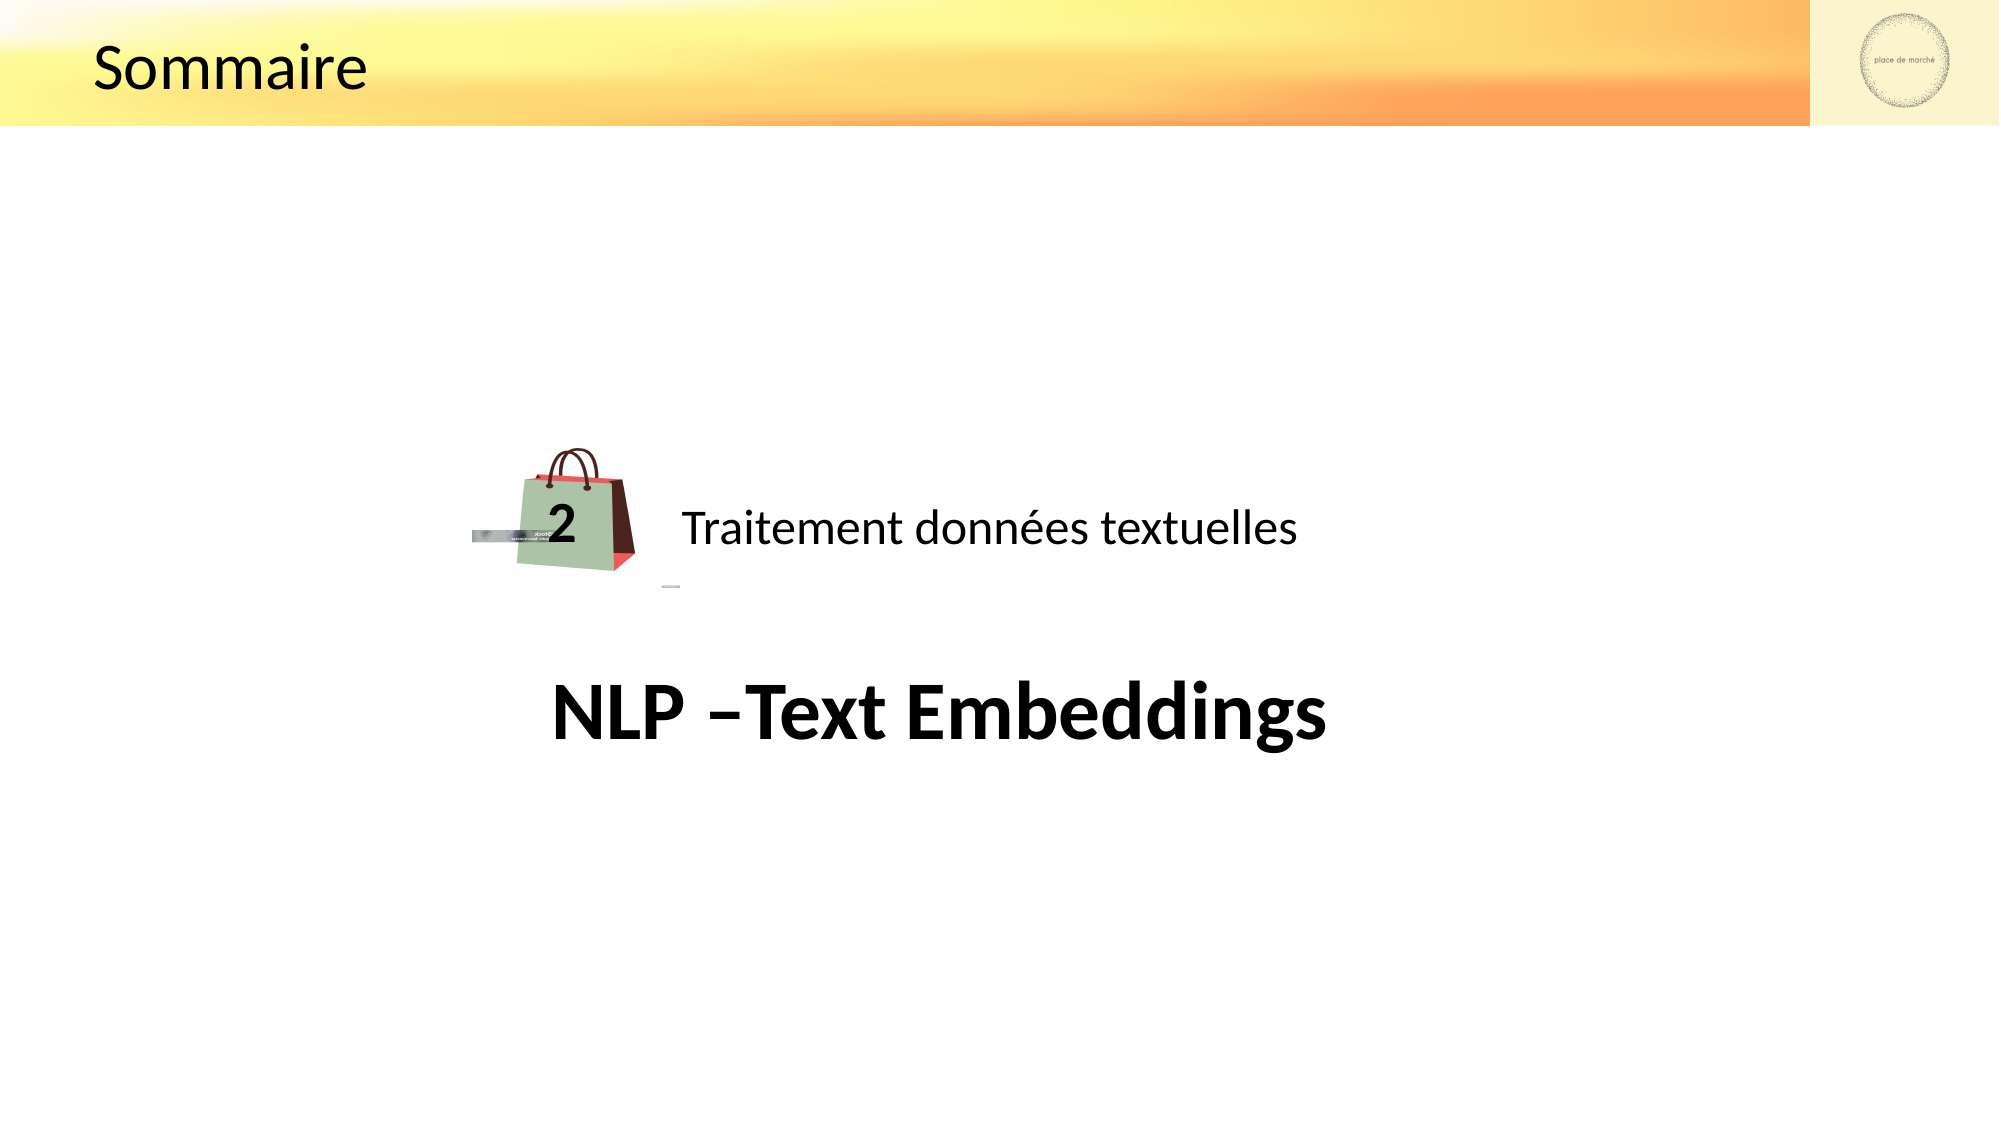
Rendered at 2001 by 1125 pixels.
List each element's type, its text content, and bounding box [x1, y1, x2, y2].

text_box NLP –Text Embeddings [536, 648, 1420, 764]
picture [0, 0, 2000, 126]
picture [471, 428, 680, 590]
text_box Traitement données textuelles [680, 486, 1333, 562]
